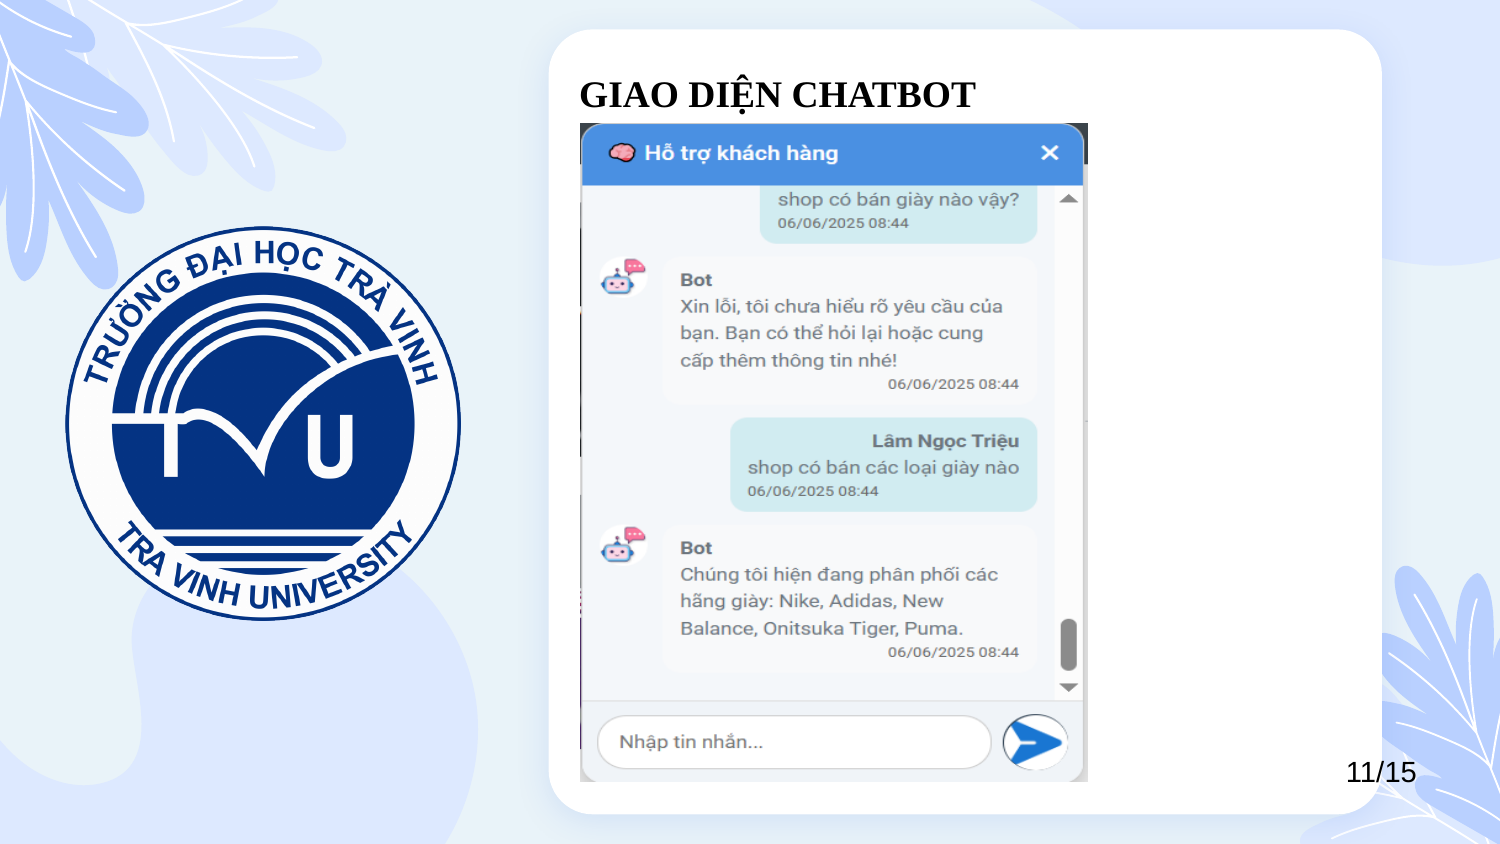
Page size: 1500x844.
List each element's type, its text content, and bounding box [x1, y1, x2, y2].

text_box GIAO DIỆN CHATBOT [564, 62, 992, 123]
picture [579, 122, 1089, 782]
text_box 11/15 [1331, 746, 1433, 796]
picture [65, 225, 461, 622]
